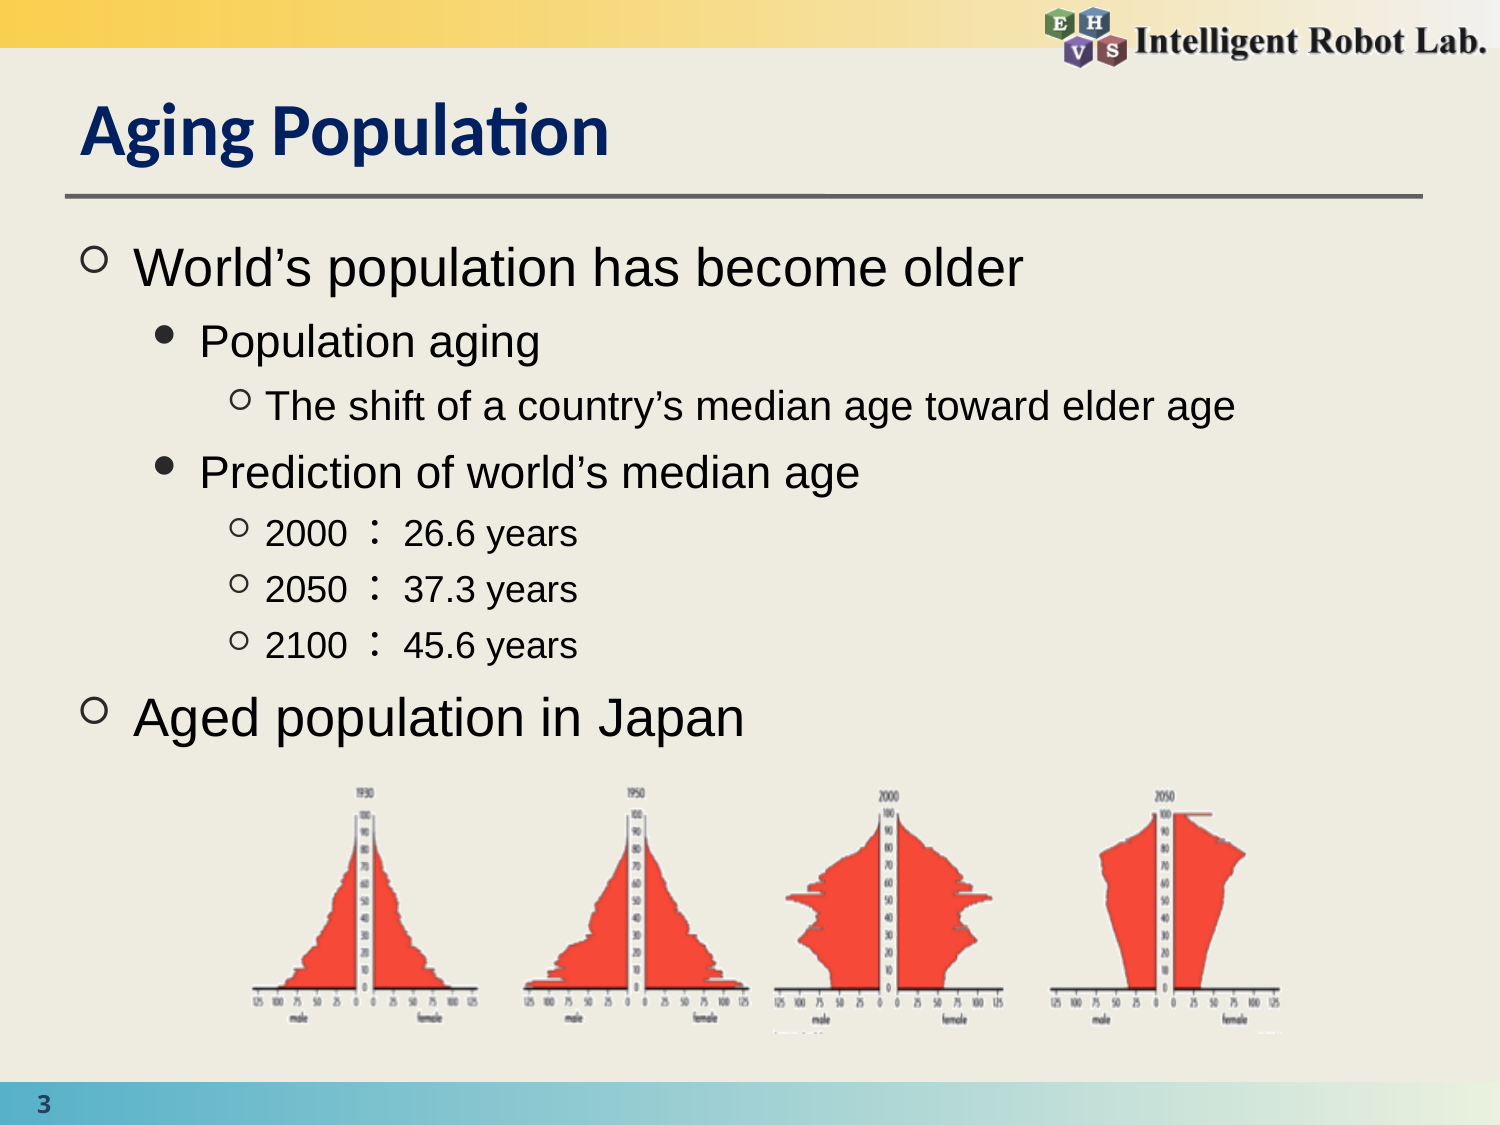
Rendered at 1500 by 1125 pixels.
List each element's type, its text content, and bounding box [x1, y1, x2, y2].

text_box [250, 783, 1282, 1036]
list World’s population has become older Population aging The shift of a country’s median age toward elder age Prediction of world’s median age 2000：26.6 years 2050：37.3 years 2100：45.6 years Aged population in Japan [62, 224, 1411, 1029]
slide_number 3 [0, 1070, 89, 1125]
picture [1045, 7, 1489, 68]
title Aging Population [64, 66, 1413, 178]
